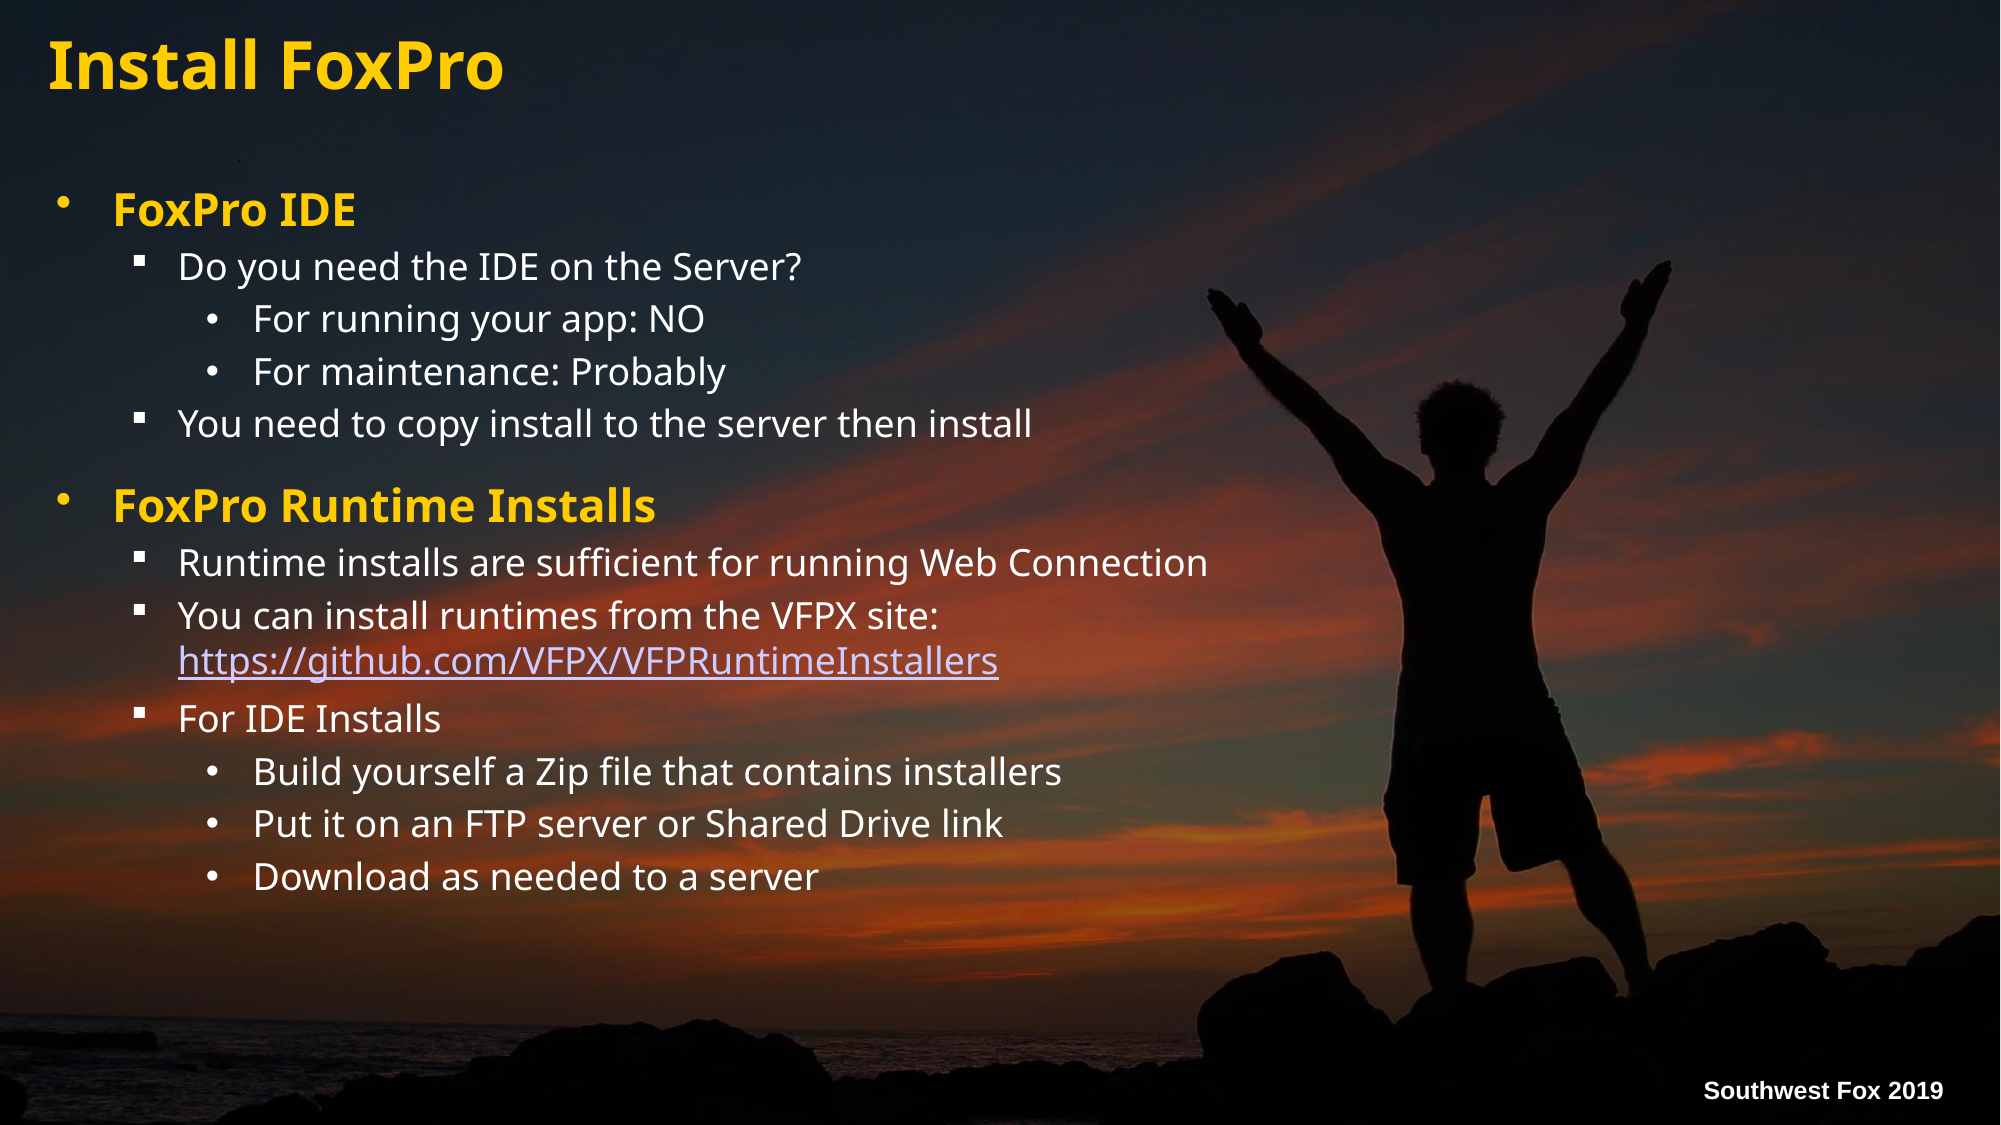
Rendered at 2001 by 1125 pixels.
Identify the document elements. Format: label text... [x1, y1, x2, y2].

title Install FoxPro [33, 24, 1734, 100]
picture [0, 0, 2001, 1125]
list FoxPro IDE Do you need the IDE on the Server? For running your app: NO For maintenance: Probably You need to copy install to the server then install FoxPro Runtime Installs Runtime installs are sufficient for running Web Connection You can install runtimes from the VFPX site: https://github.com/VFPX/VFPRuntimeInstallers For IDE Installs Build yourself a Zip file that contains installers Put it on an FTP server or Shared Drive link Download as needed to a server [33, 162, 1917, 1000]
